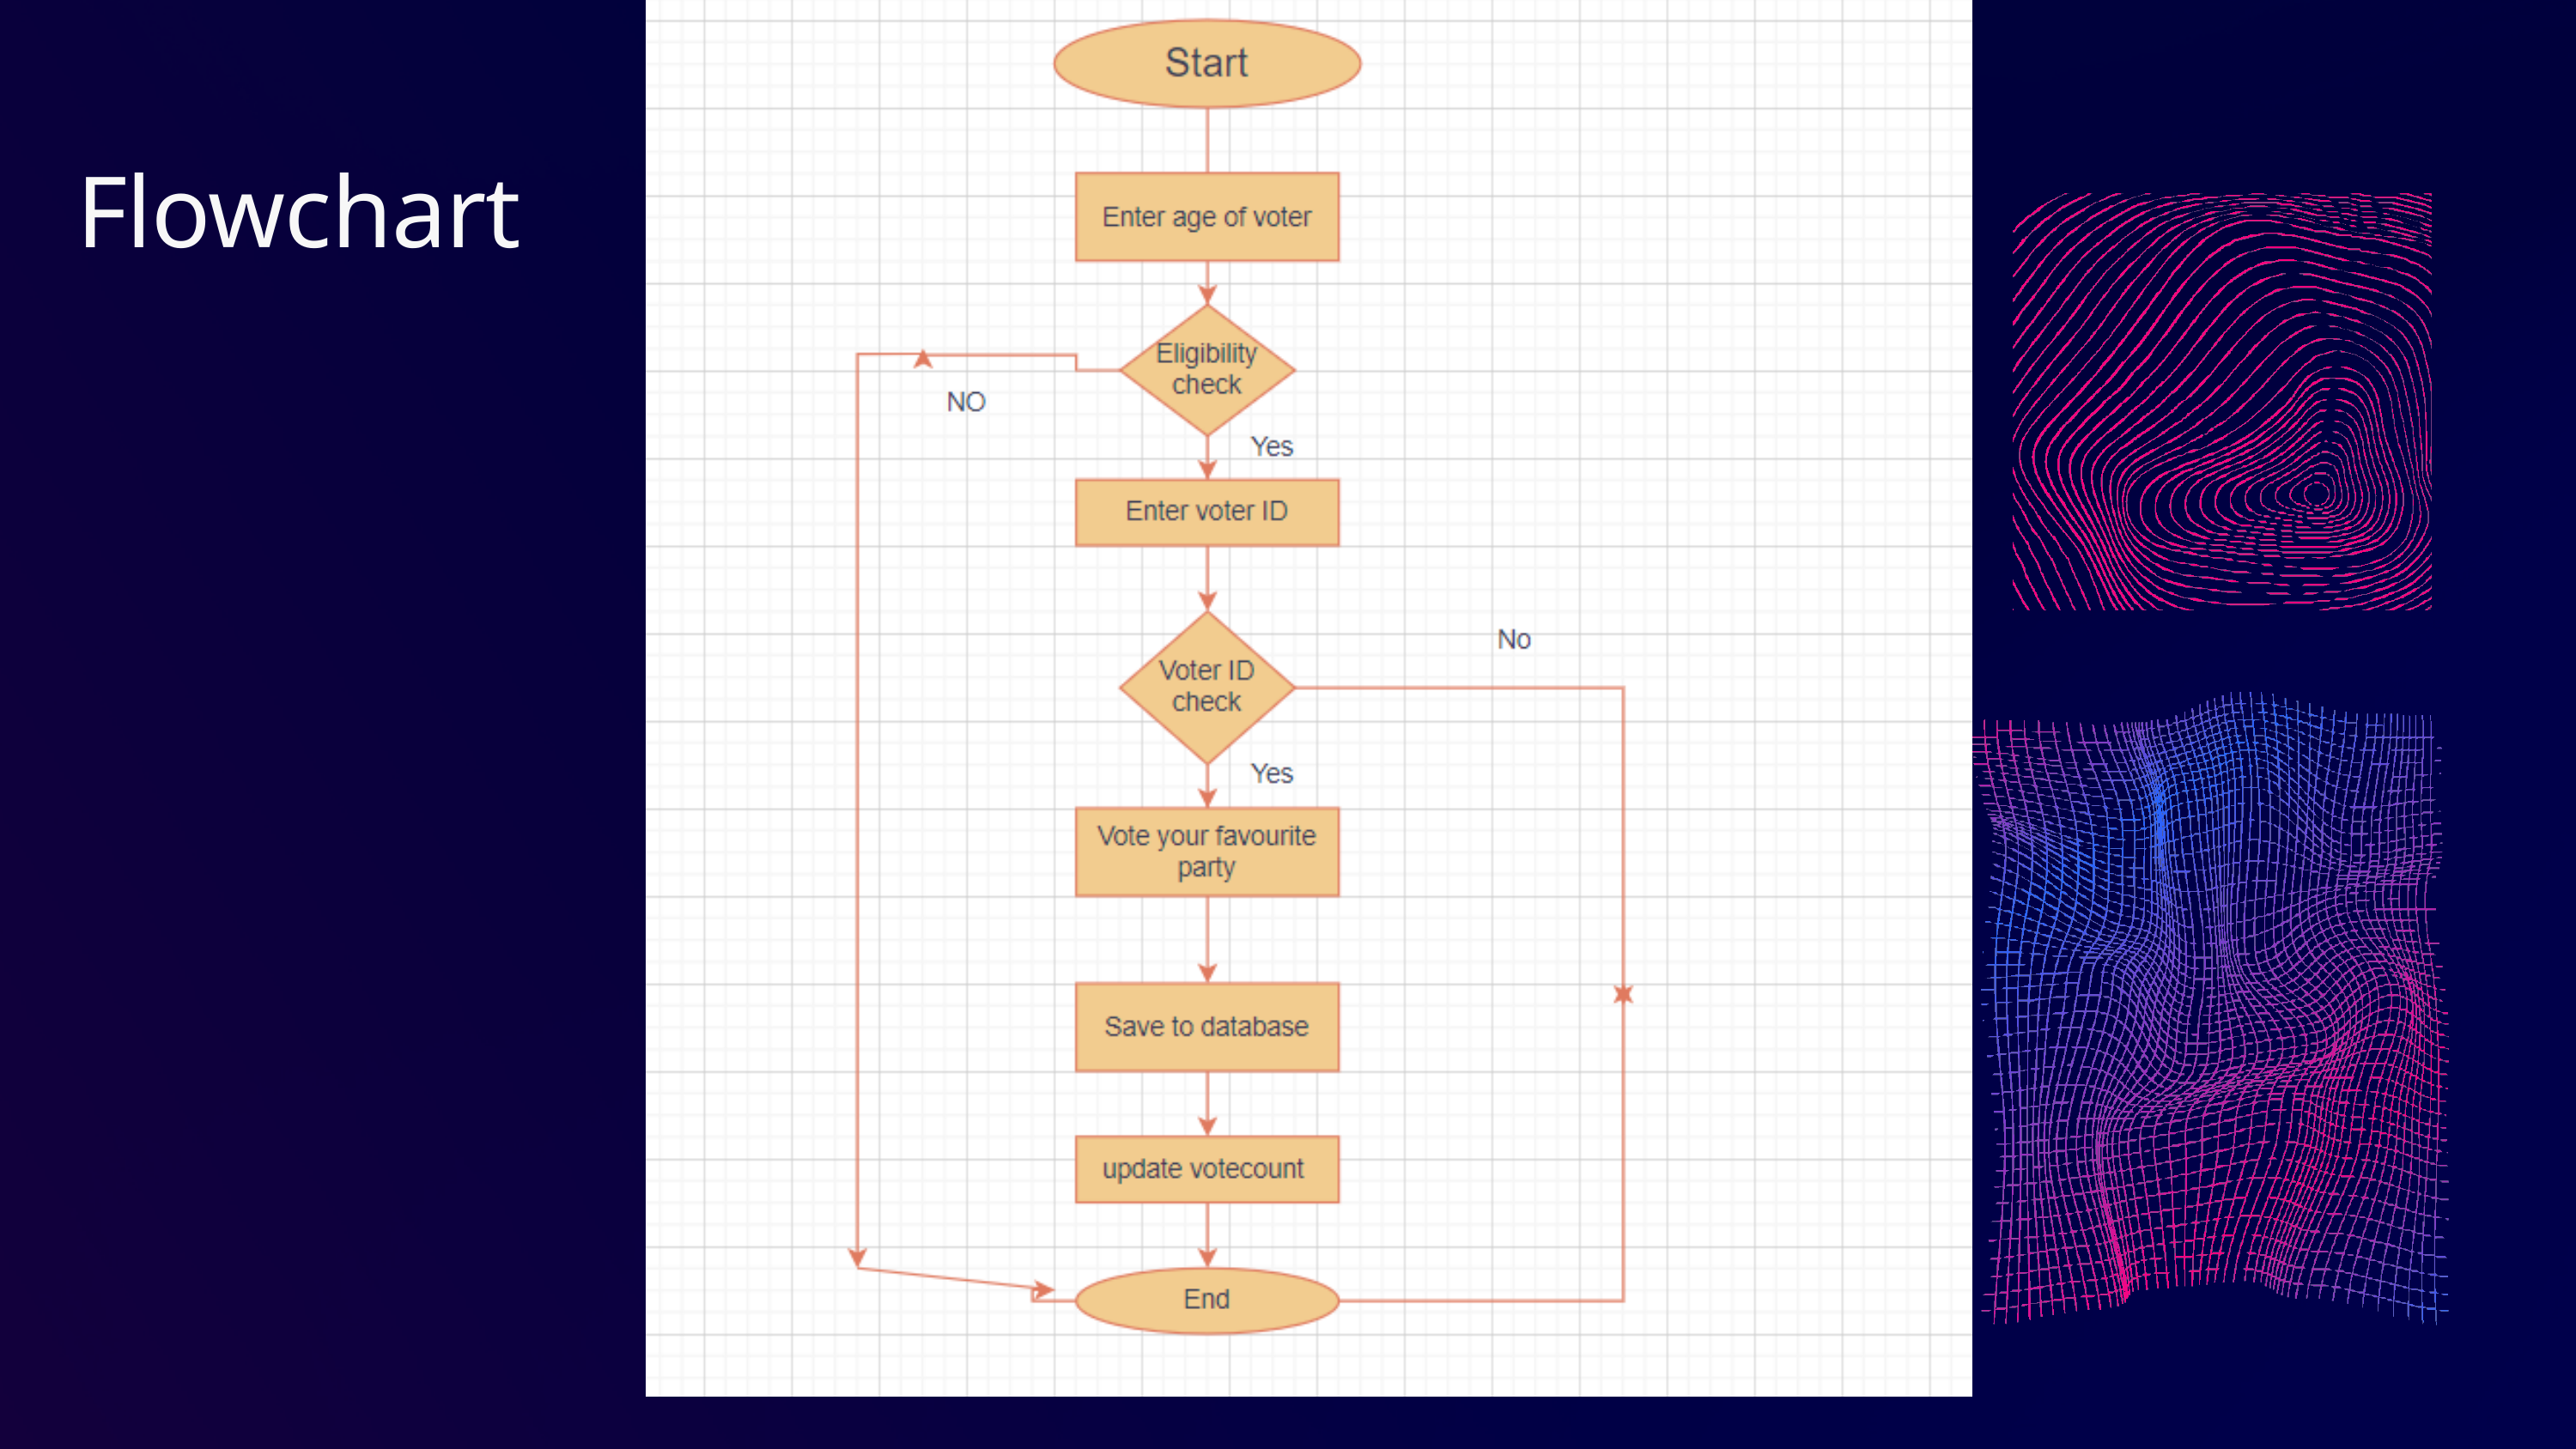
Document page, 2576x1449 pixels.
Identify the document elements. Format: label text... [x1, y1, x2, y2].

title Flowchart [75, 148, 550, 392]
picture [0, 0, 2576, 1449]
